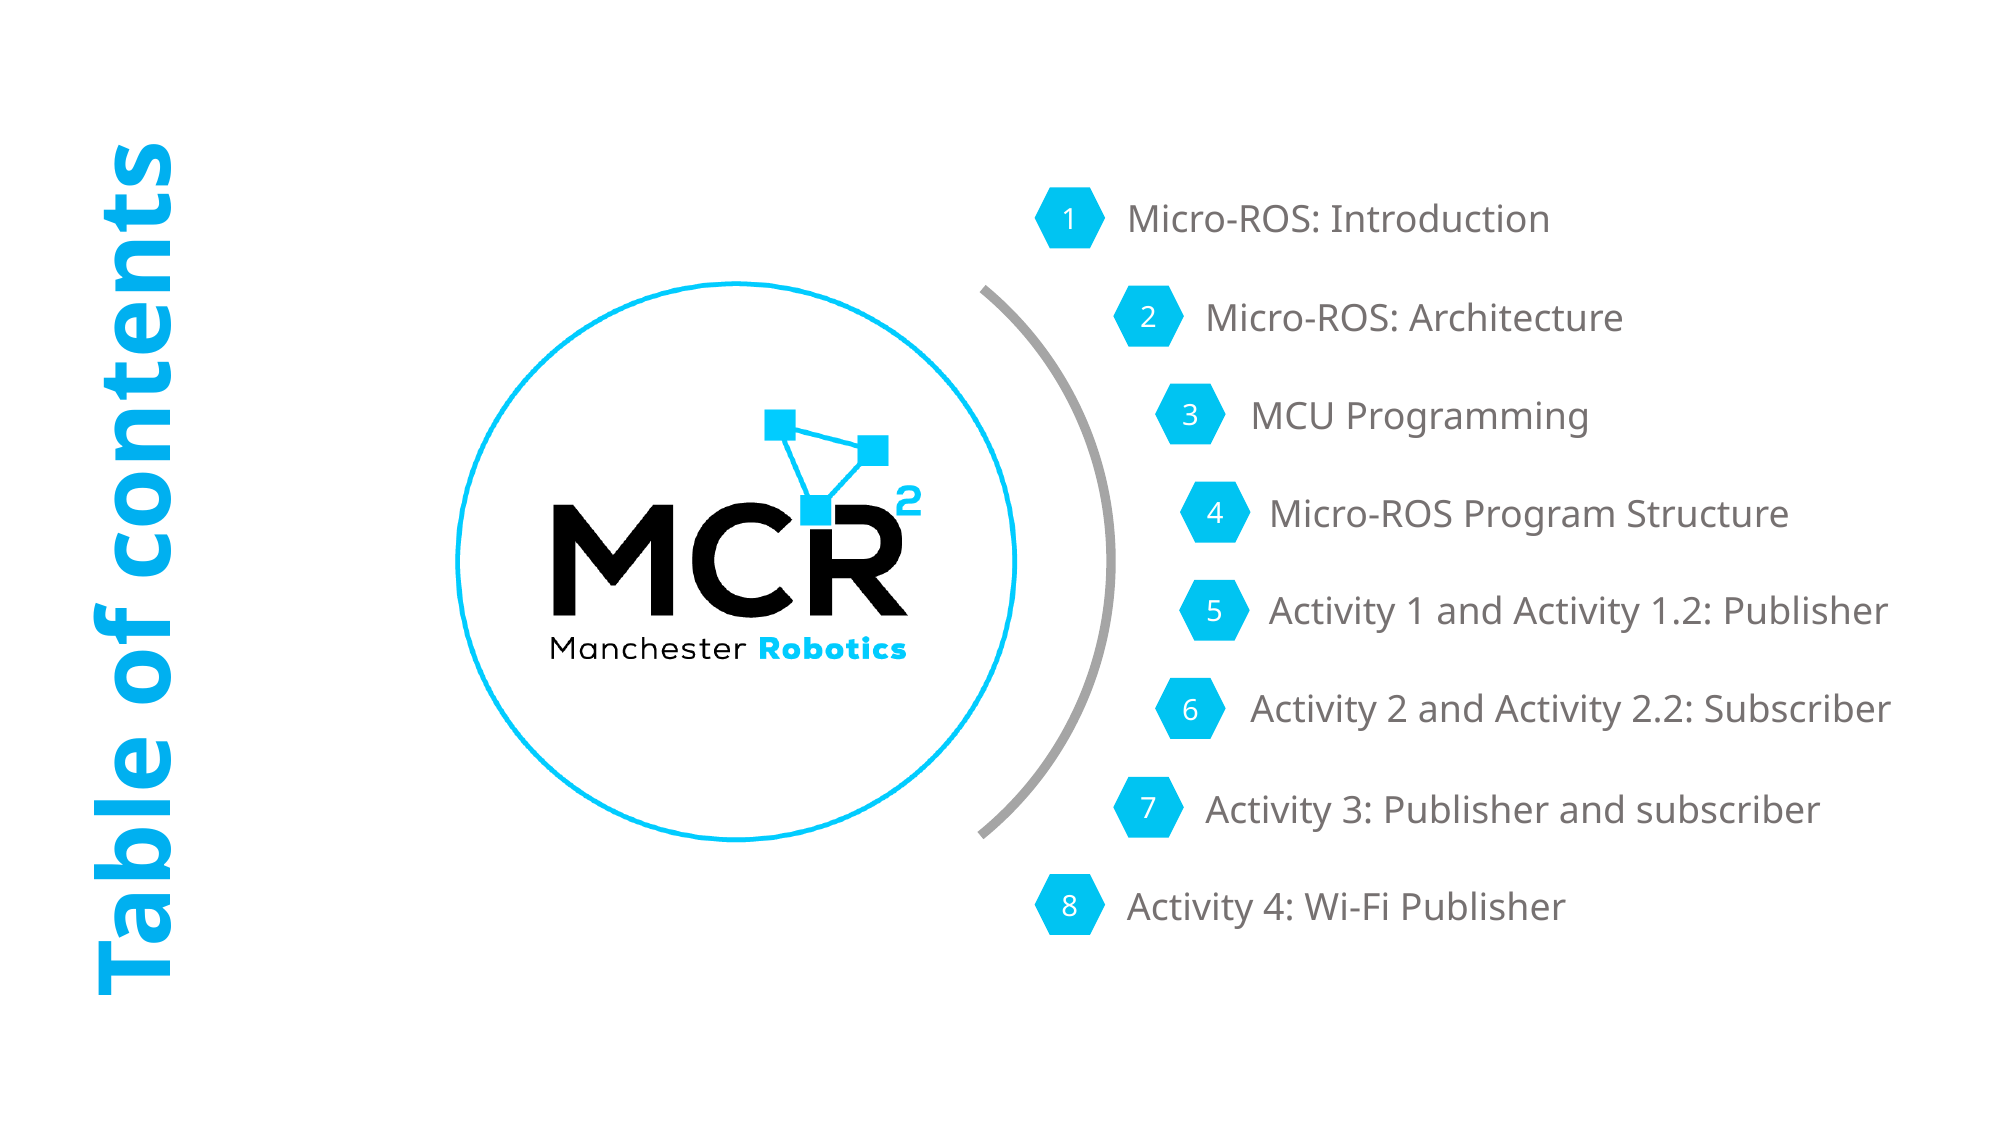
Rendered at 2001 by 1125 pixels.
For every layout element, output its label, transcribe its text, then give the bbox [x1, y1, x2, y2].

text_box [403, 187, 1954, 937]
text_box Table of contents [77, 111, 187, 1013]
